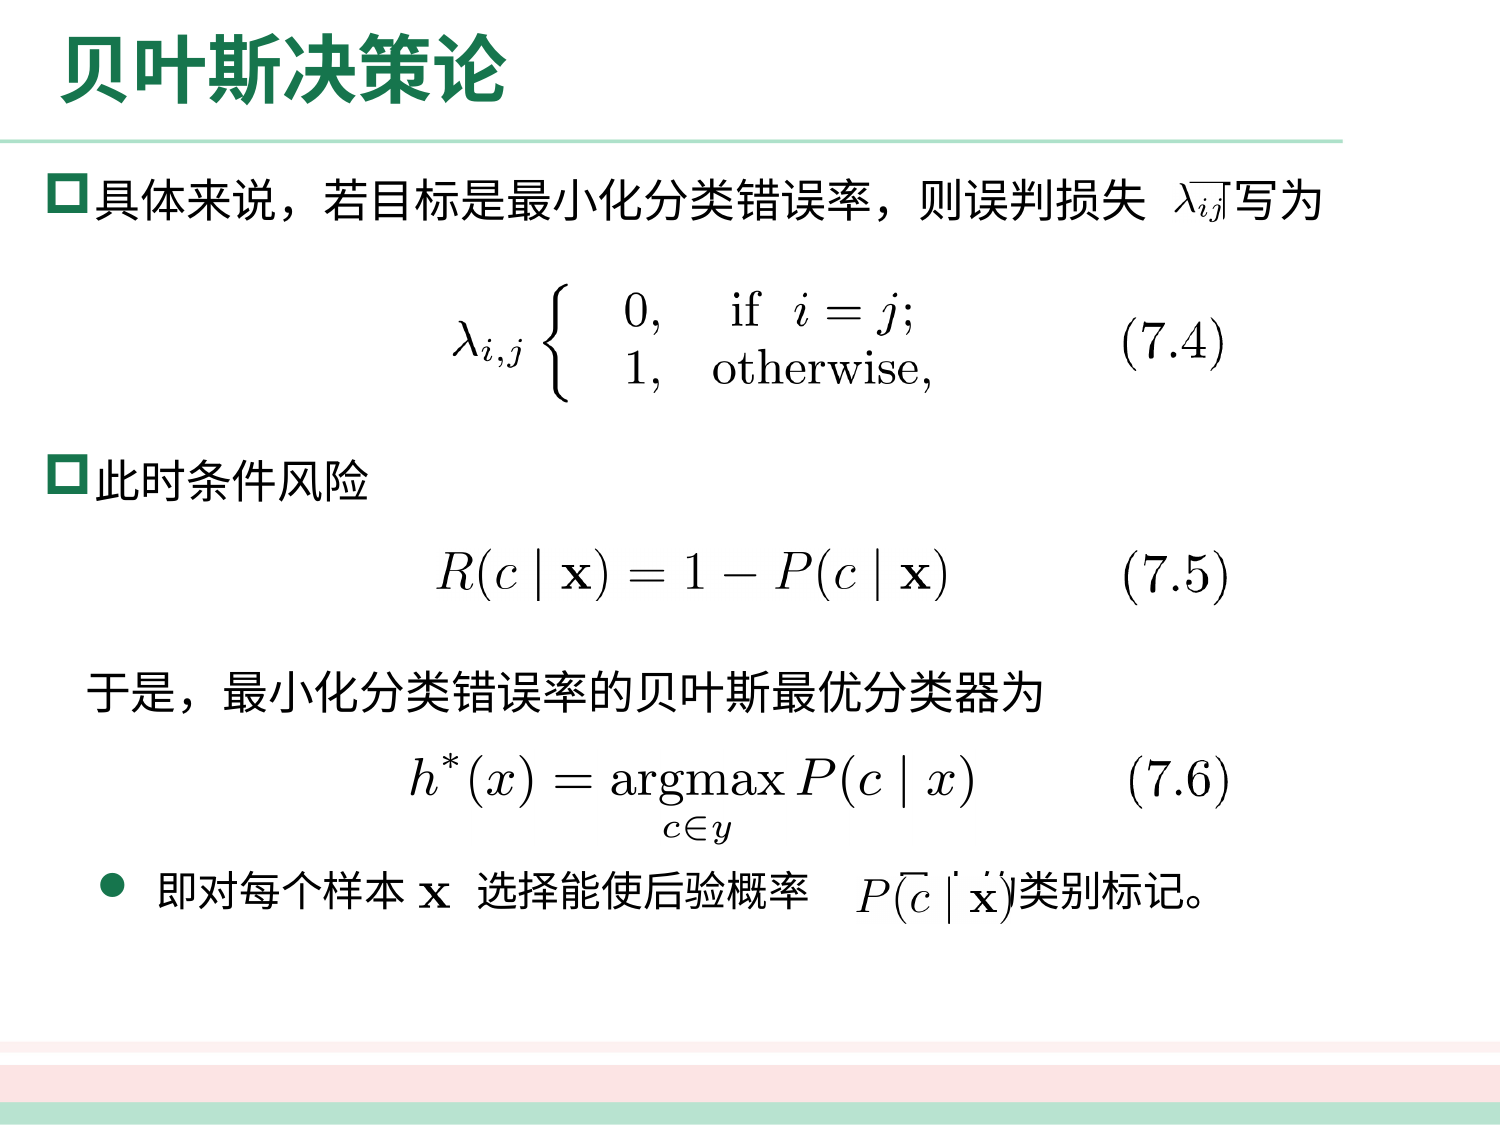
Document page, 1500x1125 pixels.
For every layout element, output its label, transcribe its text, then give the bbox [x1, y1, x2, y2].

title 贝叶斯决策论 [42, 8, 1223, 138]
picture [1172, 183, 1223, 224]
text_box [854, 872, 1013, 928]
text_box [408, 749, 1229, 846]
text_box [449, 279, 1225, 405]
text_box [417, 879, 452, 921]
picture [0, 0, 1500, 1125]
list 具体来说，若目标是最小化分类错误率，则误判损失 可写为 此时条件风险 于是，最小化分类错误率的贝叶斯最优分类器为 即对每个样本 ，选择能使后验概率 最大的类别标记。 [28, 170, 1500, 1014]
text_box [434, 544, 1229, 606]
